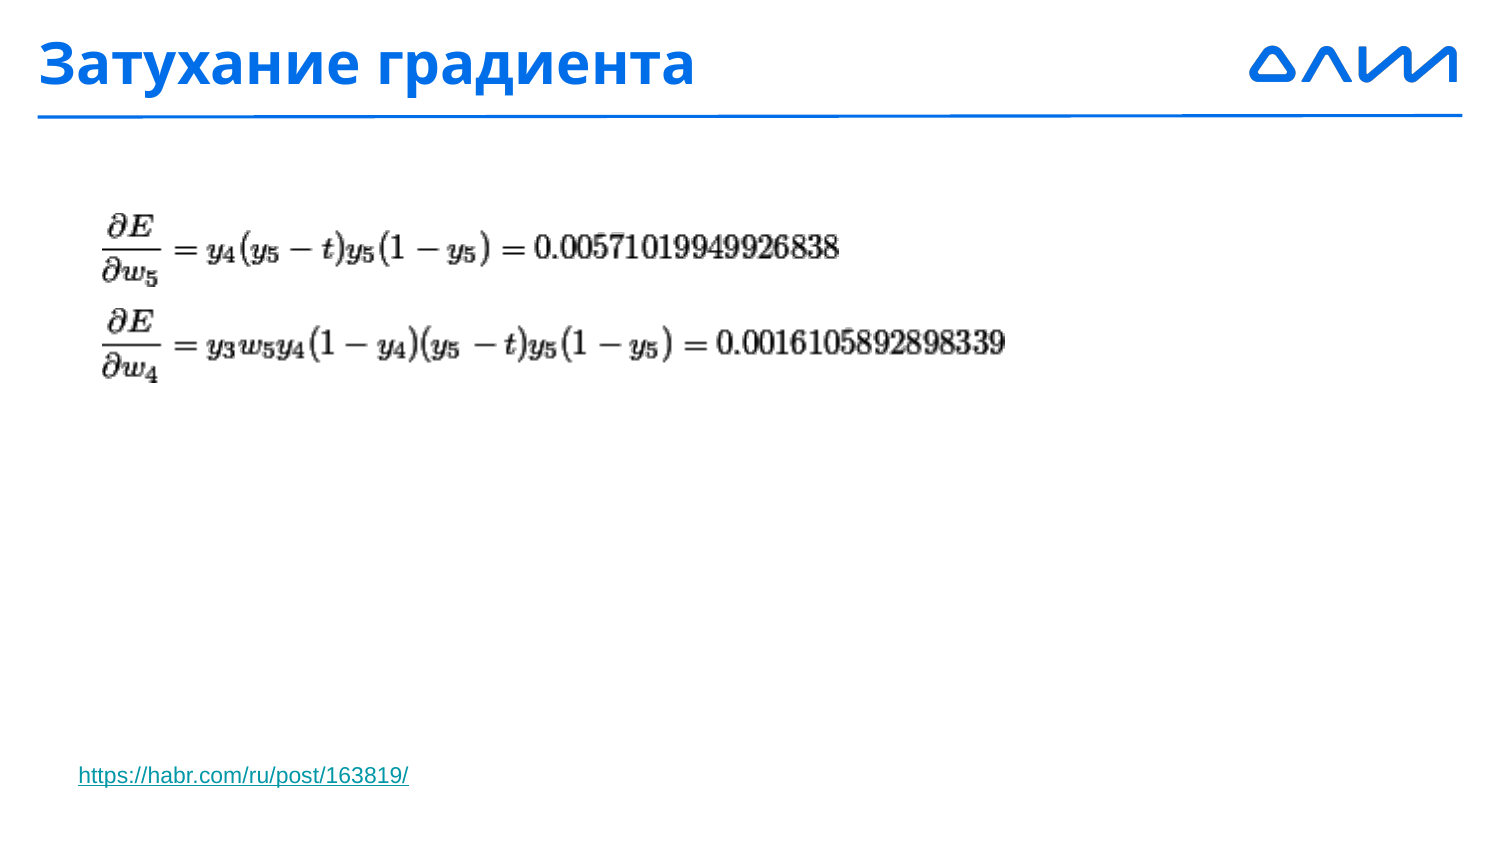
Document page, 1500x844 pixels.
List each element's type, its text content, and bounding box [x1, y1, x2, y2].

picture [102, 212, 839, 287]
picture [1230, 19, 1476, 108]
text_box Затухание градиента [23, 11, 1151, 117]
picture [102, 308, 1006, 383]
text_box https://habr.com/ru/post/163819/ [63, 745, 558, 797]
